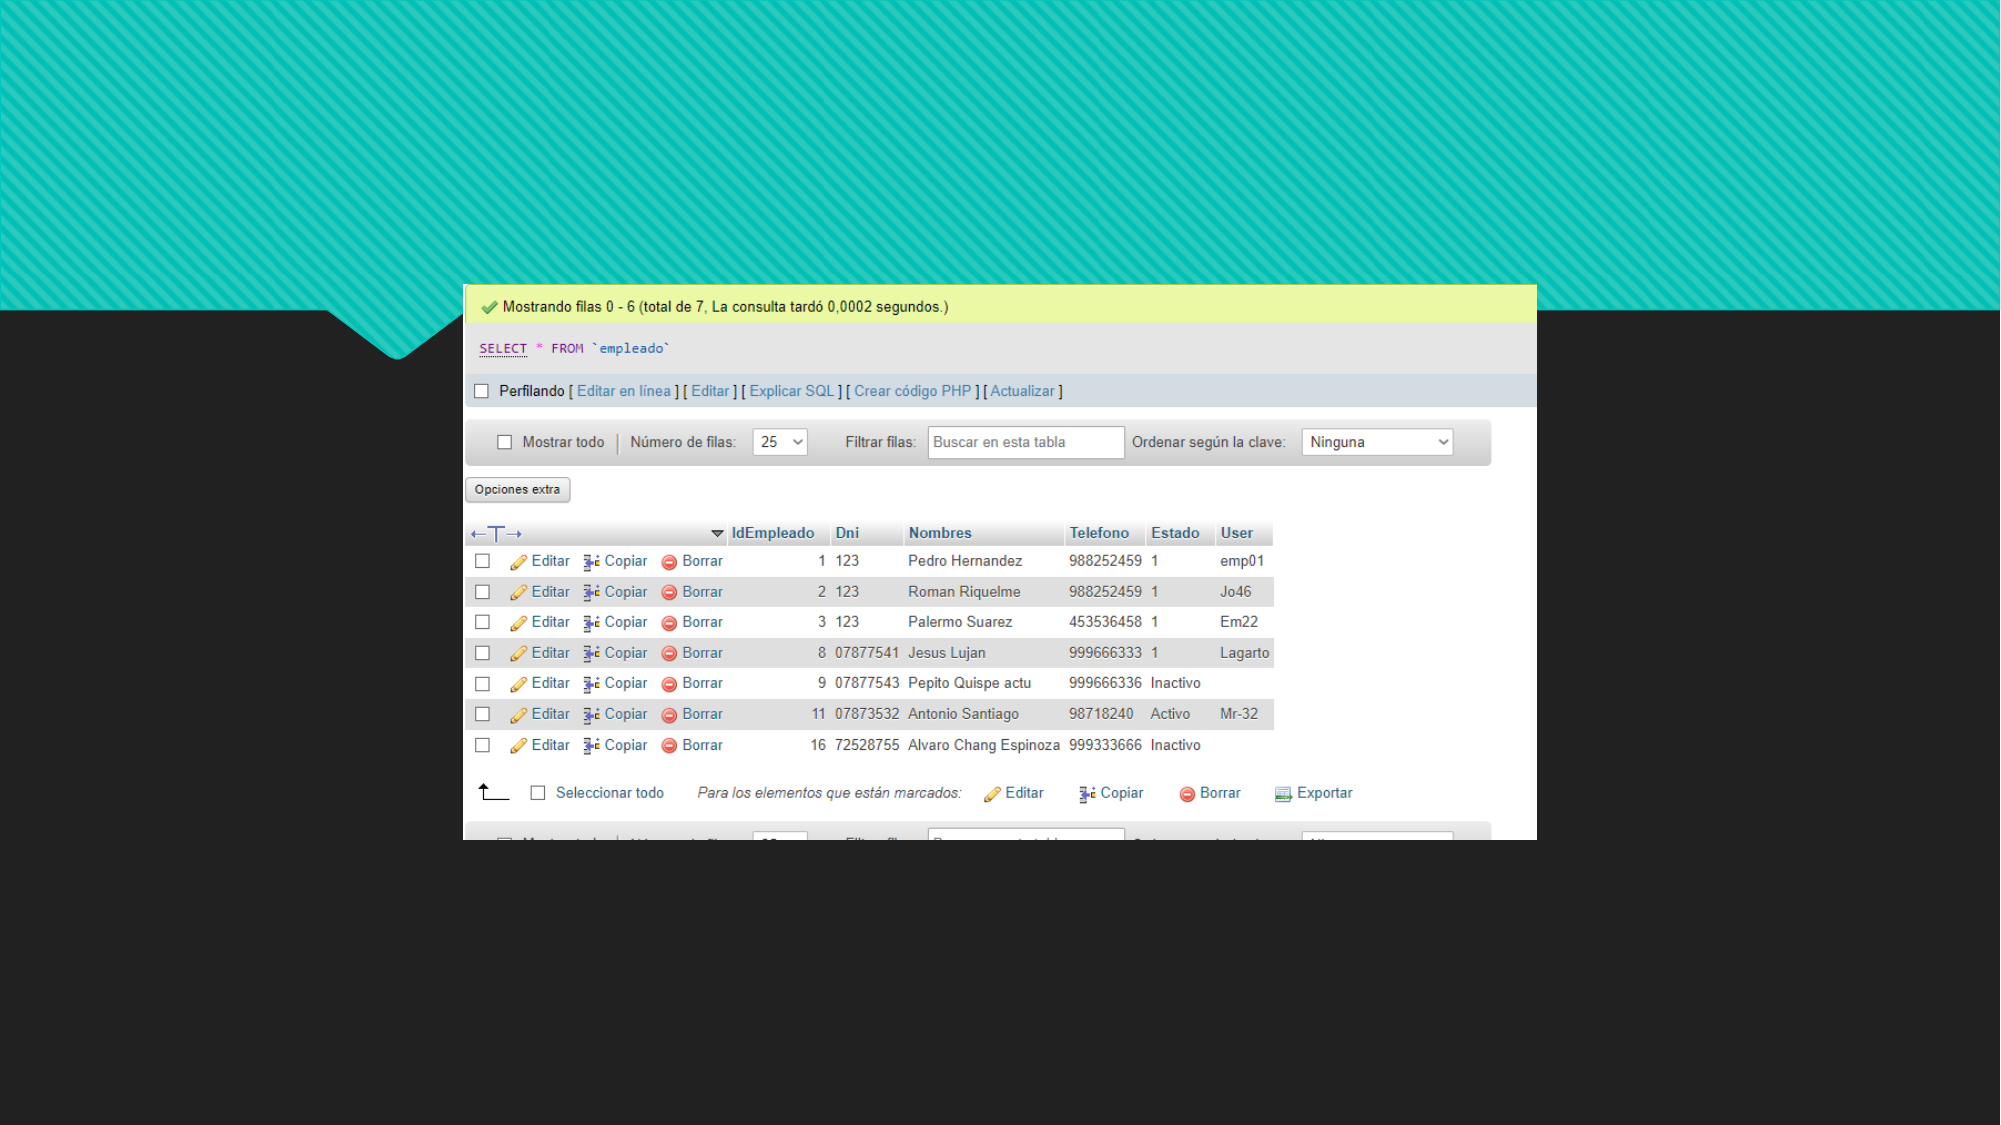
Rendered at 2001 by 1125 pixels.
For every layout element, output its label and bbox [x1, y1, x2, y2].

picture [463, 284, 1537, 841]
